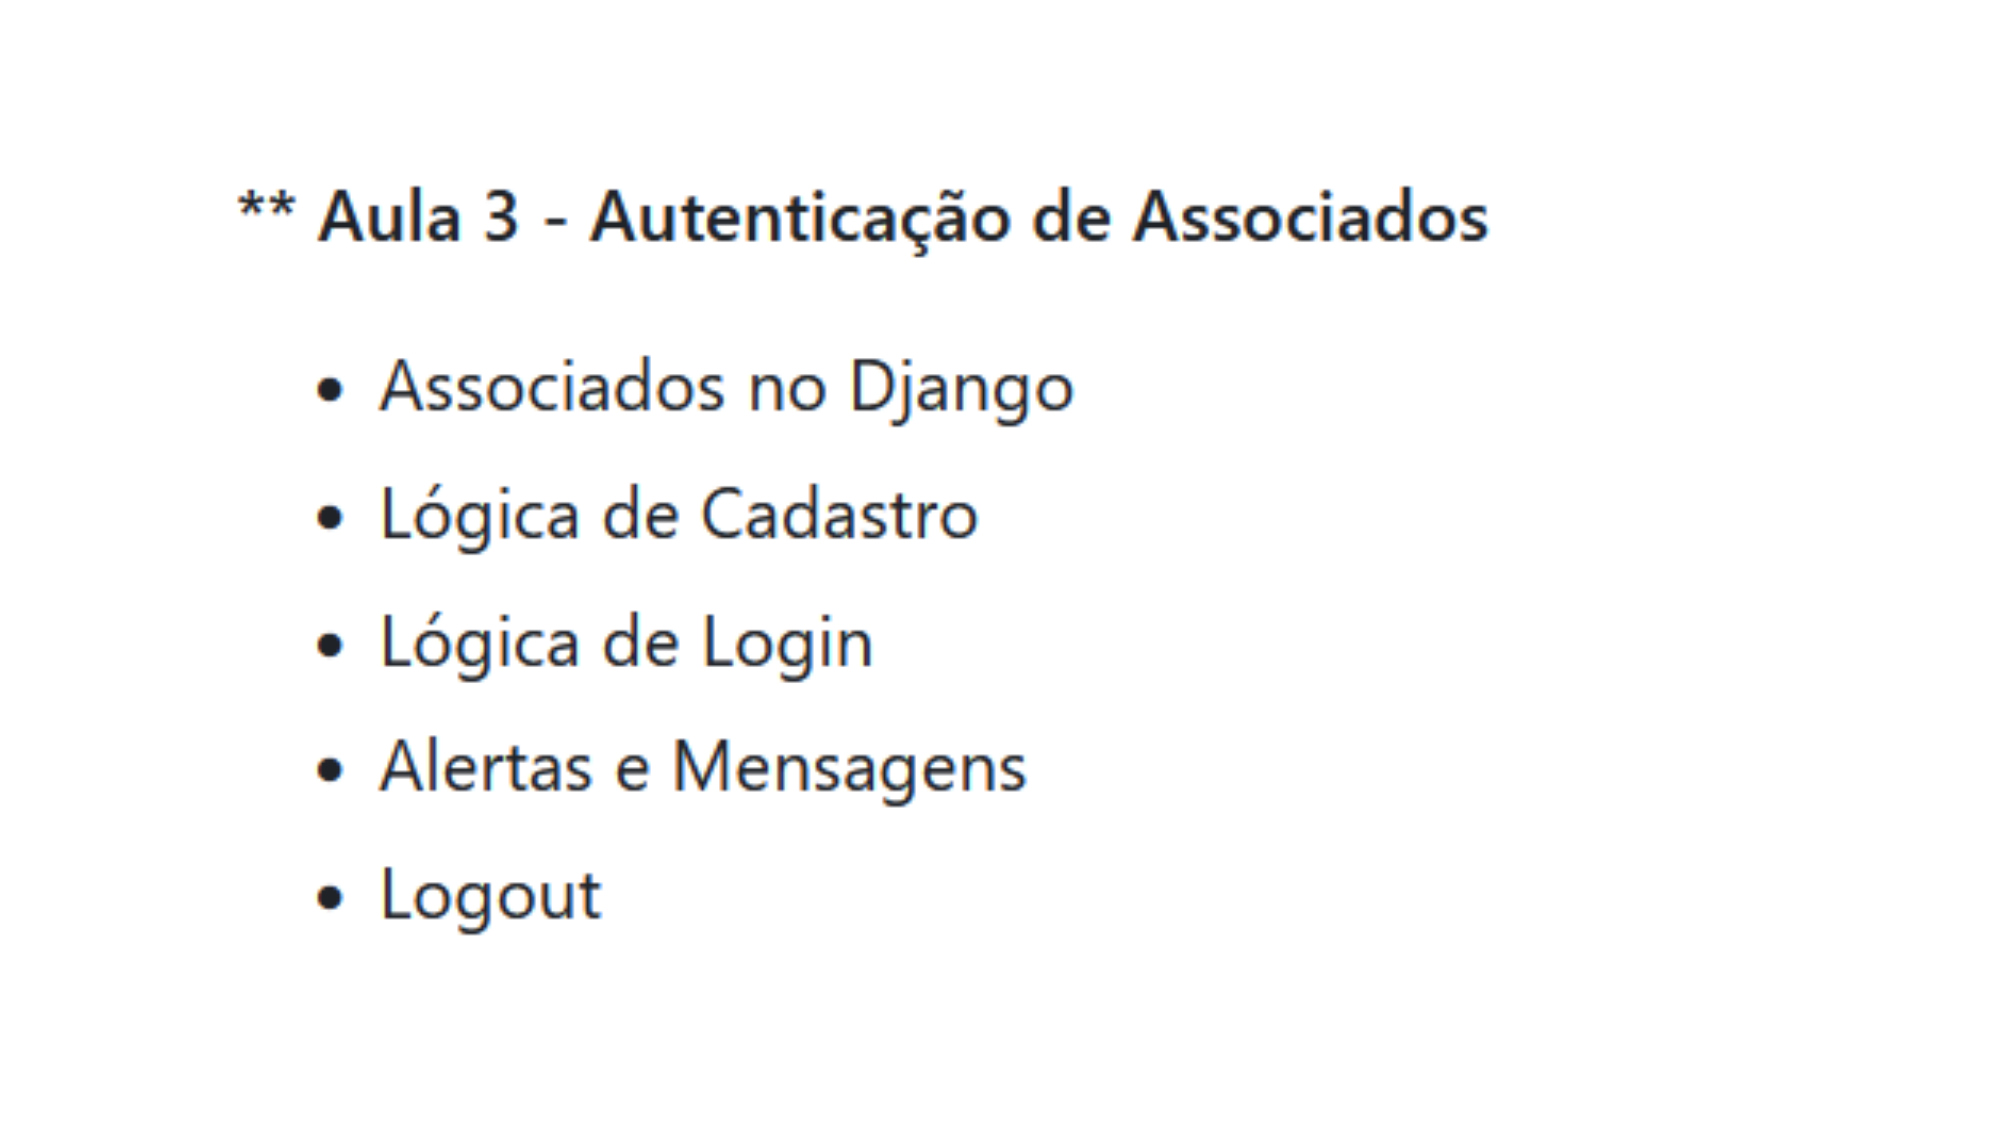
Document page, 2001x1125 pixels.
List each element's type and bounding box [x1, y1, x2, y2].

picture [137, 111, 1663, 993]
